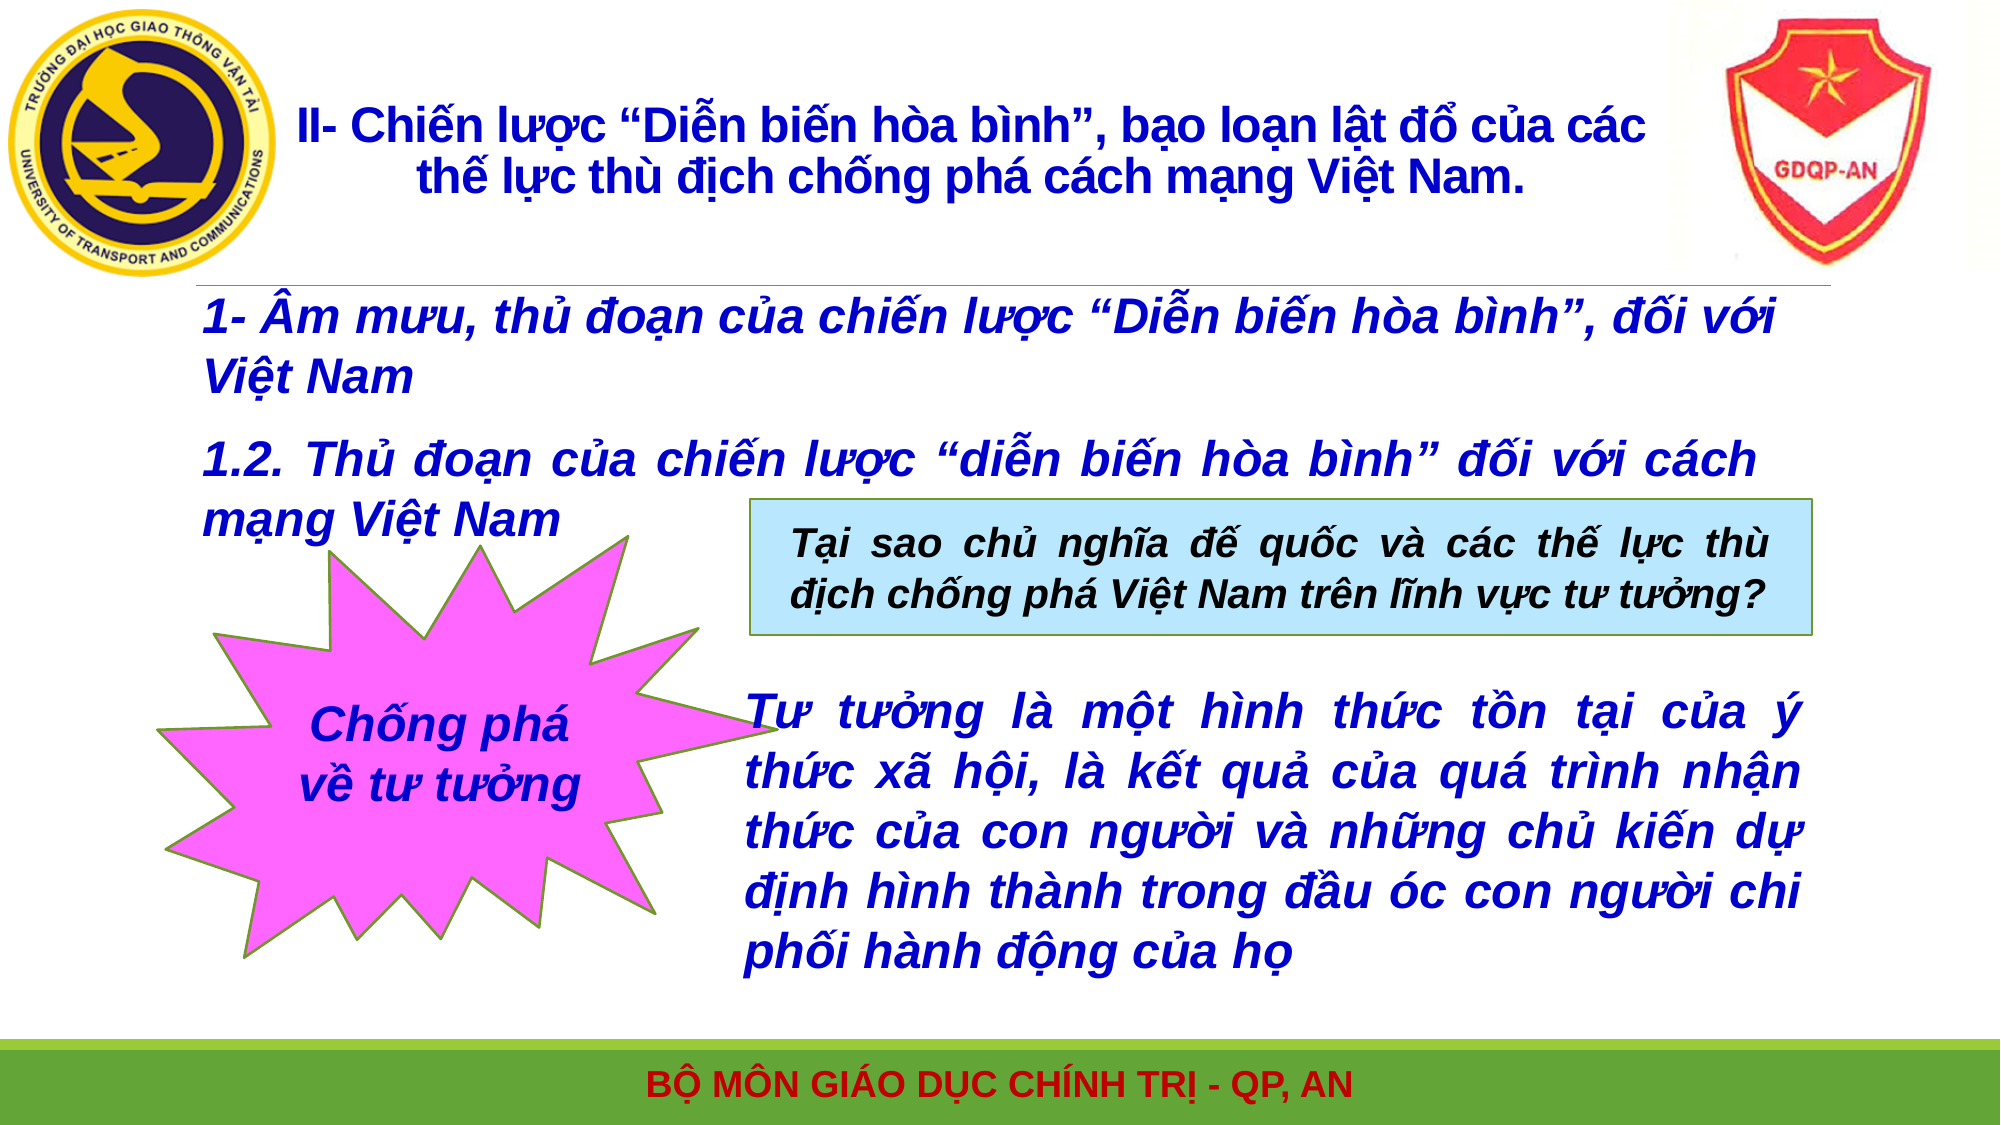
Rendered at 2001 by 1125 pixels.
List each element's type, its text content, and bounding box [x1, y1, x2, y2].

text_box 1- Âm mưu, thủ đoạn của chiến lược “Diễn biến hòa bình”, đối với Việt Nam [187, 276, 1822, 412]
text_box Tư tưởng là một hình thức tồn tại của ý thức xã hội, là kết quả của quá trình nhận thức của con người và những chủ kiến dự định hình thành trong đầu óc con người chi phối hành động của họ [729, 671, 1818, 987]
text_box [749, 498, 1813, 636]
picture [8, 9, 277, 277]
text_box 1.2. Thủ đoạn của chiến lược “diễn biến hòa bình” đối với cách mạng Việt Nam [187, 419, 1774, 554]
picture [1666, 0, 2000, 271]
title II- Chiến lược “Diễn biến hòa bình”, bạo loạn lật đổ của các thế lực thù địch chống phá cách mạng Việt Nam. [284, 28, 1663, 211]
text_box [156, 535, 729, 959]
text_box BỘ MÔN GIÁO DỤC CHÍNH TRỊ - QP, AN [630, 1052, 1370, 1113]
text_box Chống phá về tư tưởng [275, 684, 605, 820]
text_box Tại sao chủ nghĩa đế quốc và các thế lực thù địch chống phá Việt Nam trên lĩnh vực tư tưởng? [774, 508, 1785, 624]
